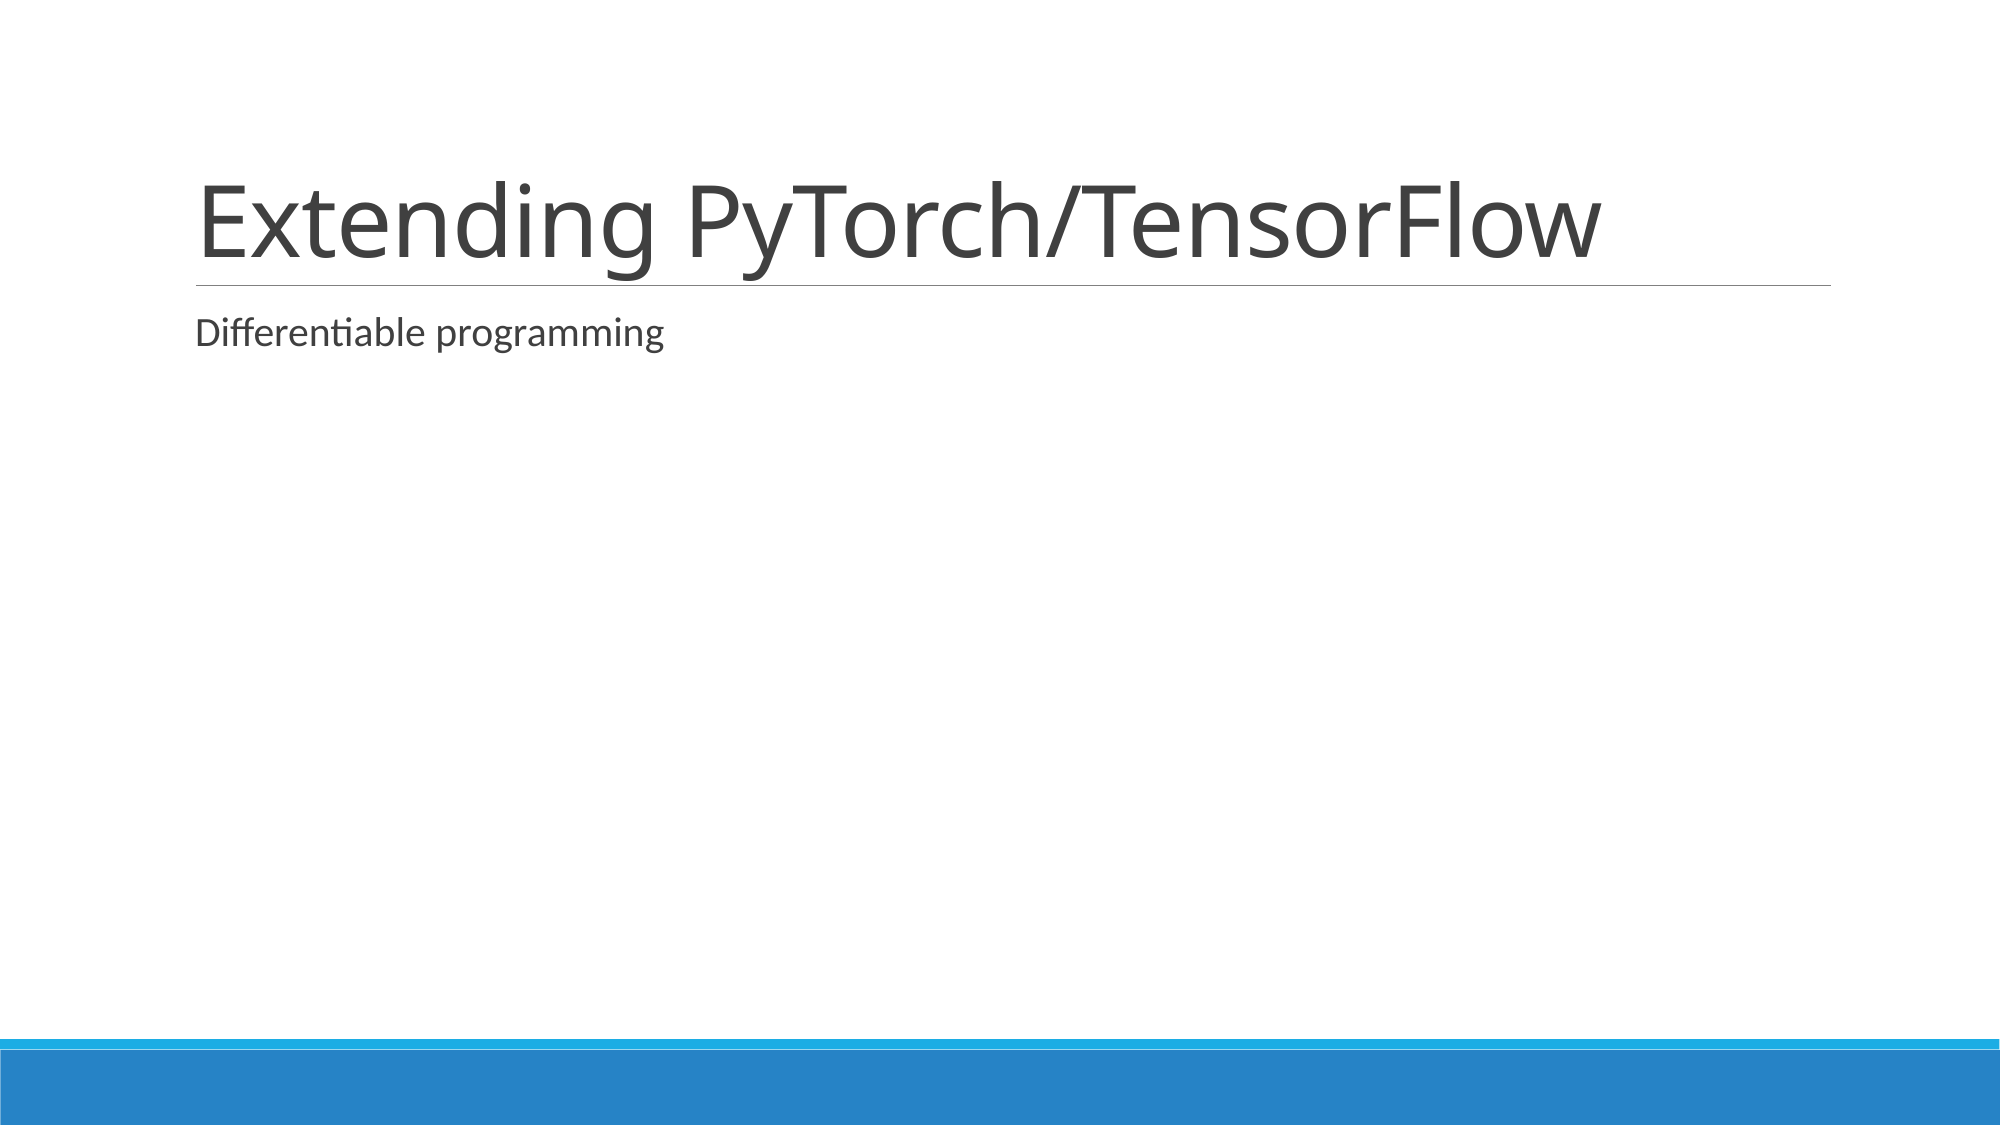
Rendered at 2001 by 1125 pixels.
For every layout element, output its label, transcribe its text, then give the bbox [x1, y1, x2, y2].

title Extending PyTorch/TensorFlow [180, 47, 1830, 285]
list Differentiable programming [180, 302, 1830, 963]
